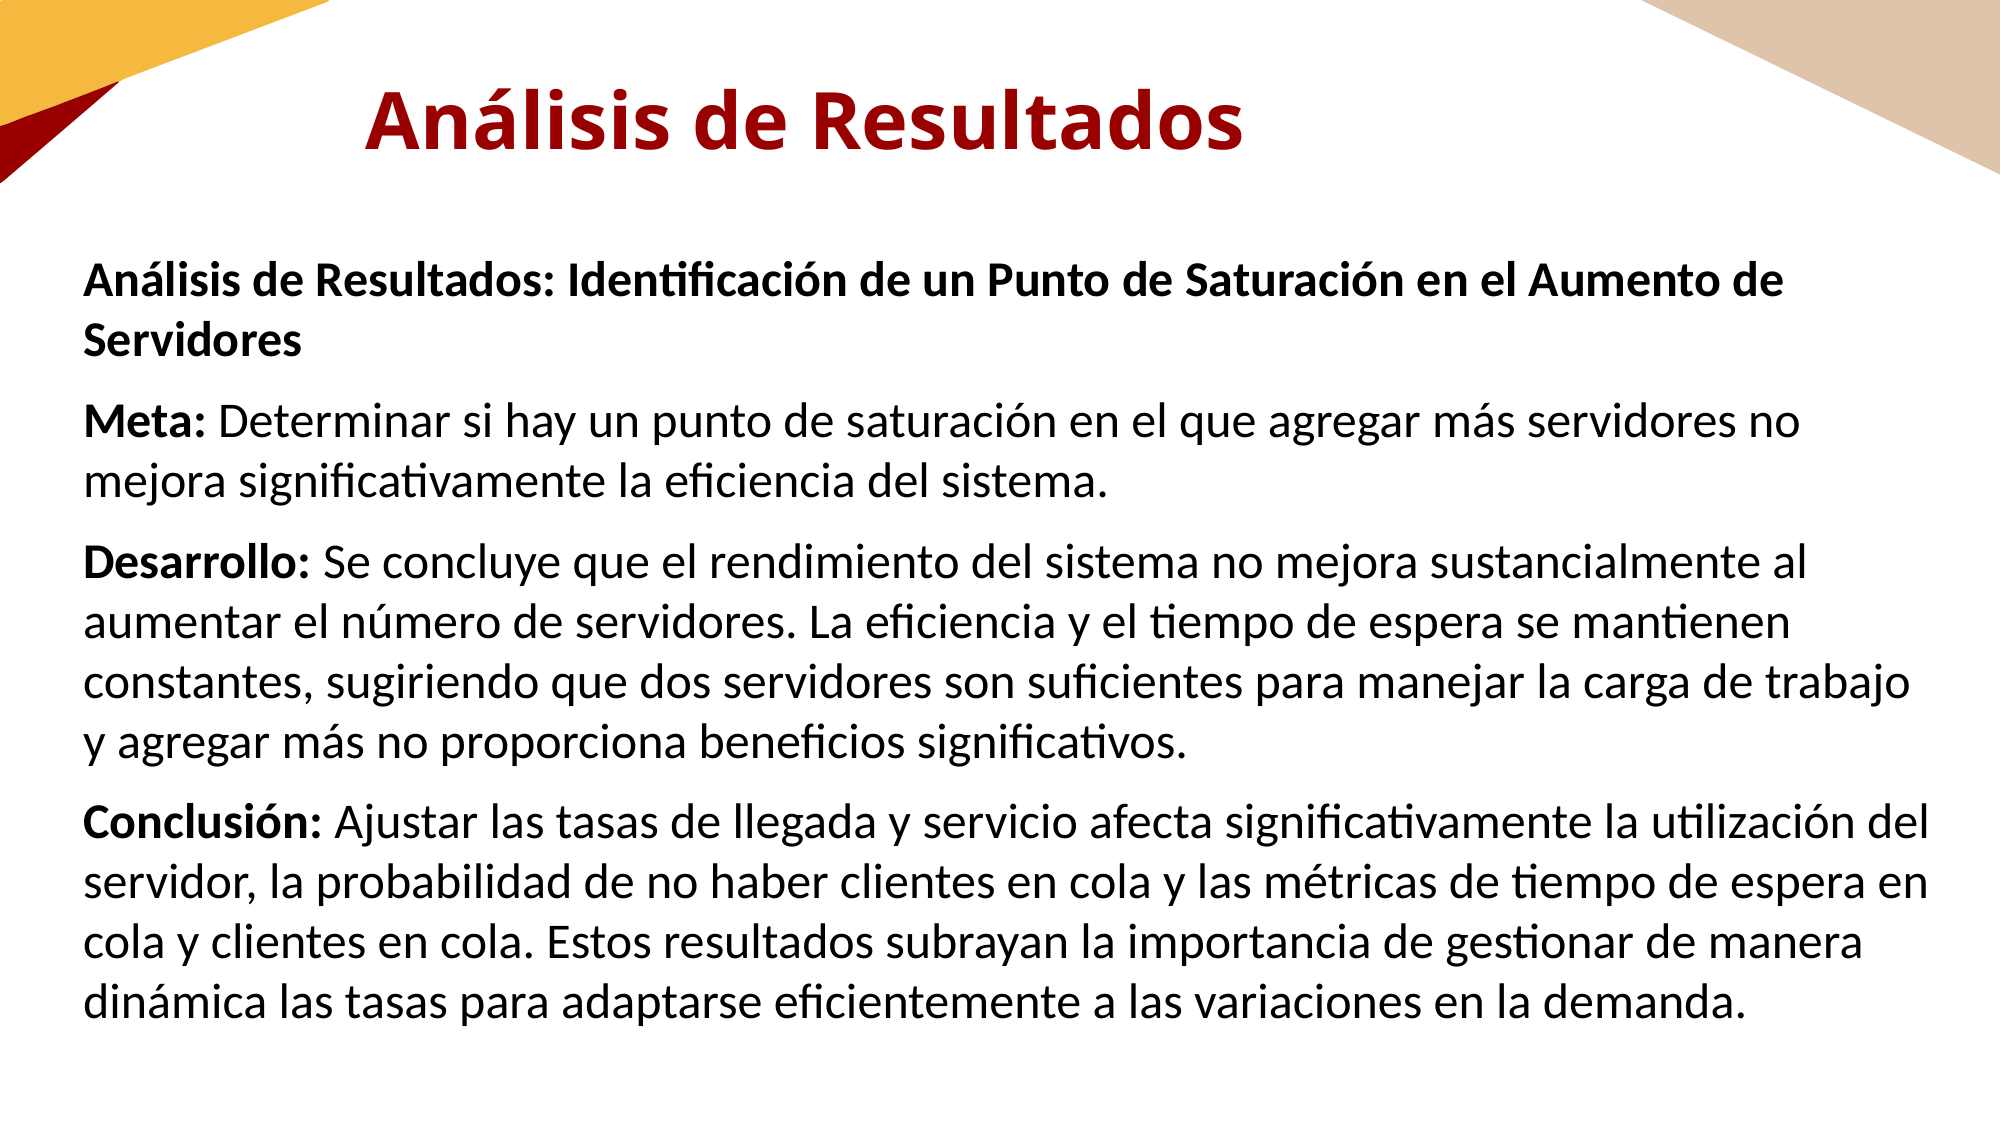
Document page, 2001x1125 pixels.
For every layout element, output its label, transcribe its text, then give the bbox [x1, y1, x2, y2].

list Análisis de Resultados [334, 64, 1950, 184]
text_box Análisis de Resultados: Identificación de un Punto de Saturación en el Aumento de Servidores Meta: Determinar si hay un punto de saturación en el que agregar más servidores no mejora significativamente la eficiencia del sistema. Desarrollo: Se concluye que el rendimiento del sistema no mejora sustancialmente al aumentar el número de servidores. La eficiencia y el tiempo de espera se mantienen constantes, sugiriendo que dos servidores son suficientes para manejar la carga de trabajo y agregar más no proporciona beneficios significativos. Conclusión: Ajustar las tasas de llegada y servicio afecta significativamente la utilización del servidor, la probabilidad de no haber clientes en cola y las métricas de tiempo de espera en cola y clientes en cola. Estos resultados subrayan la importancia de gestionar de manera dinámica las tasas para adaptarse eficientemente a las variaciones en la demanda. [68, 239, 1950, 1037]
text_box [1641, 0, 2000, 175]
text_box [0, 0, 330, 184]
